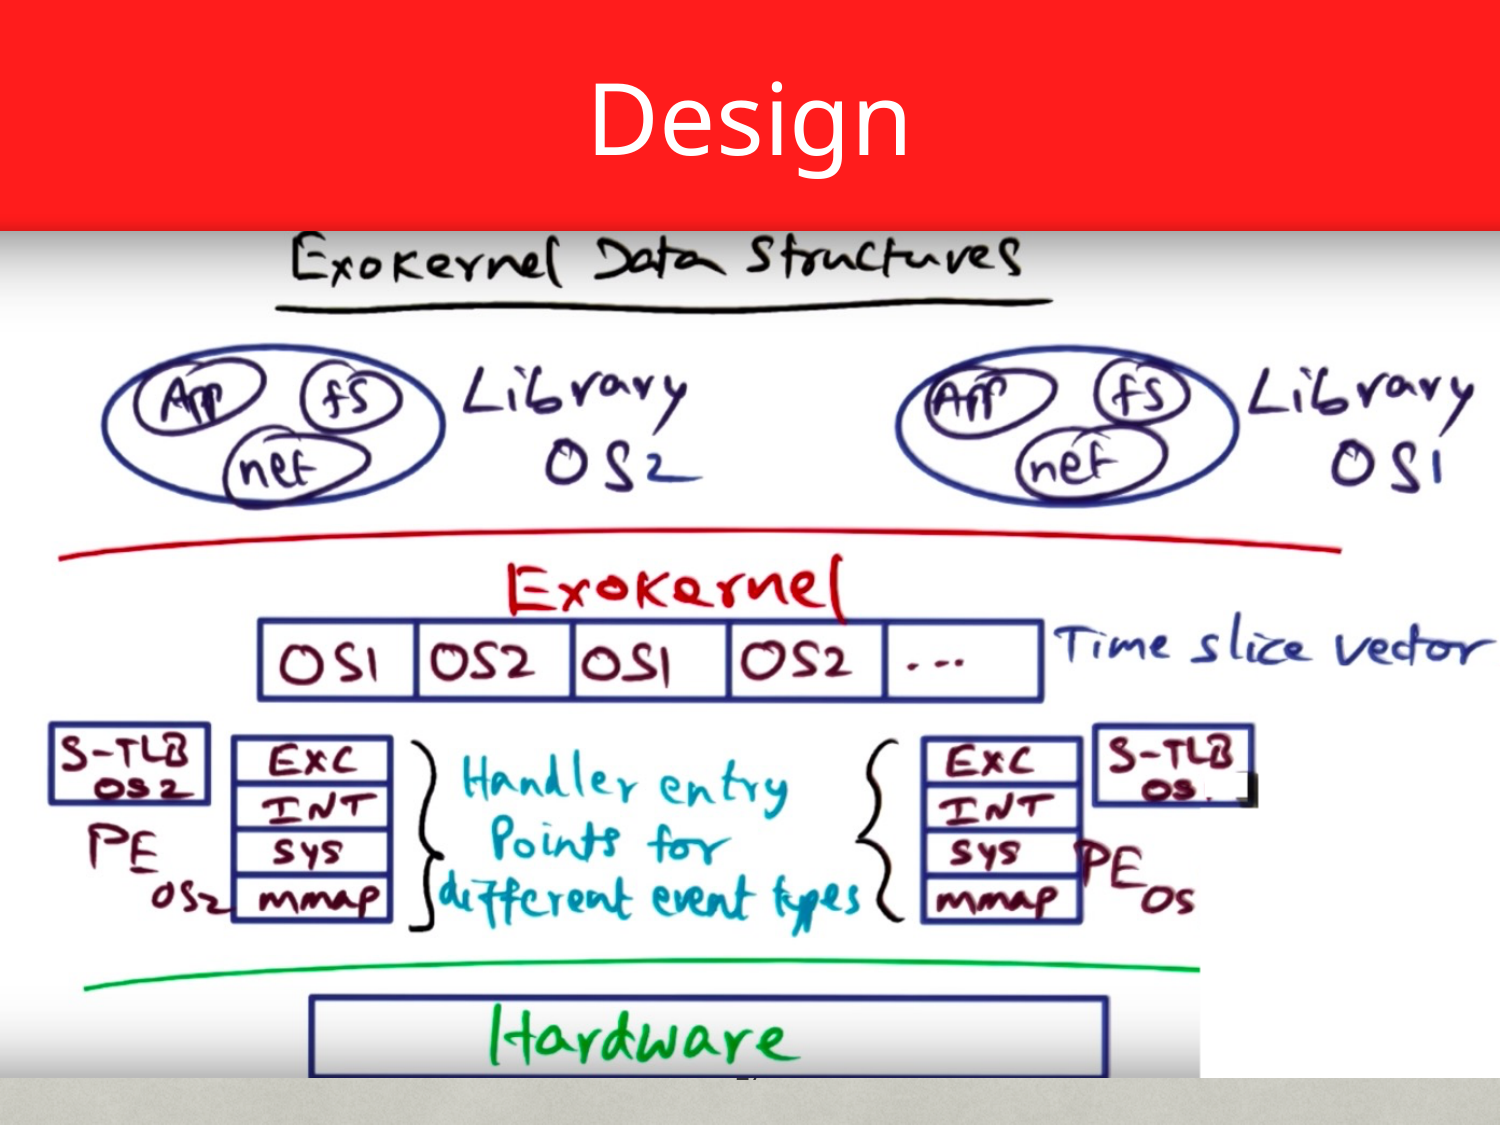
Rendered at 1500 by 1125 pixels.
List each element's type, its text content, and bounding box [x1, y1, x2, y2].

title Design [127, 10, 1372, 221]
picture [0, 214, 1500, 1125]
